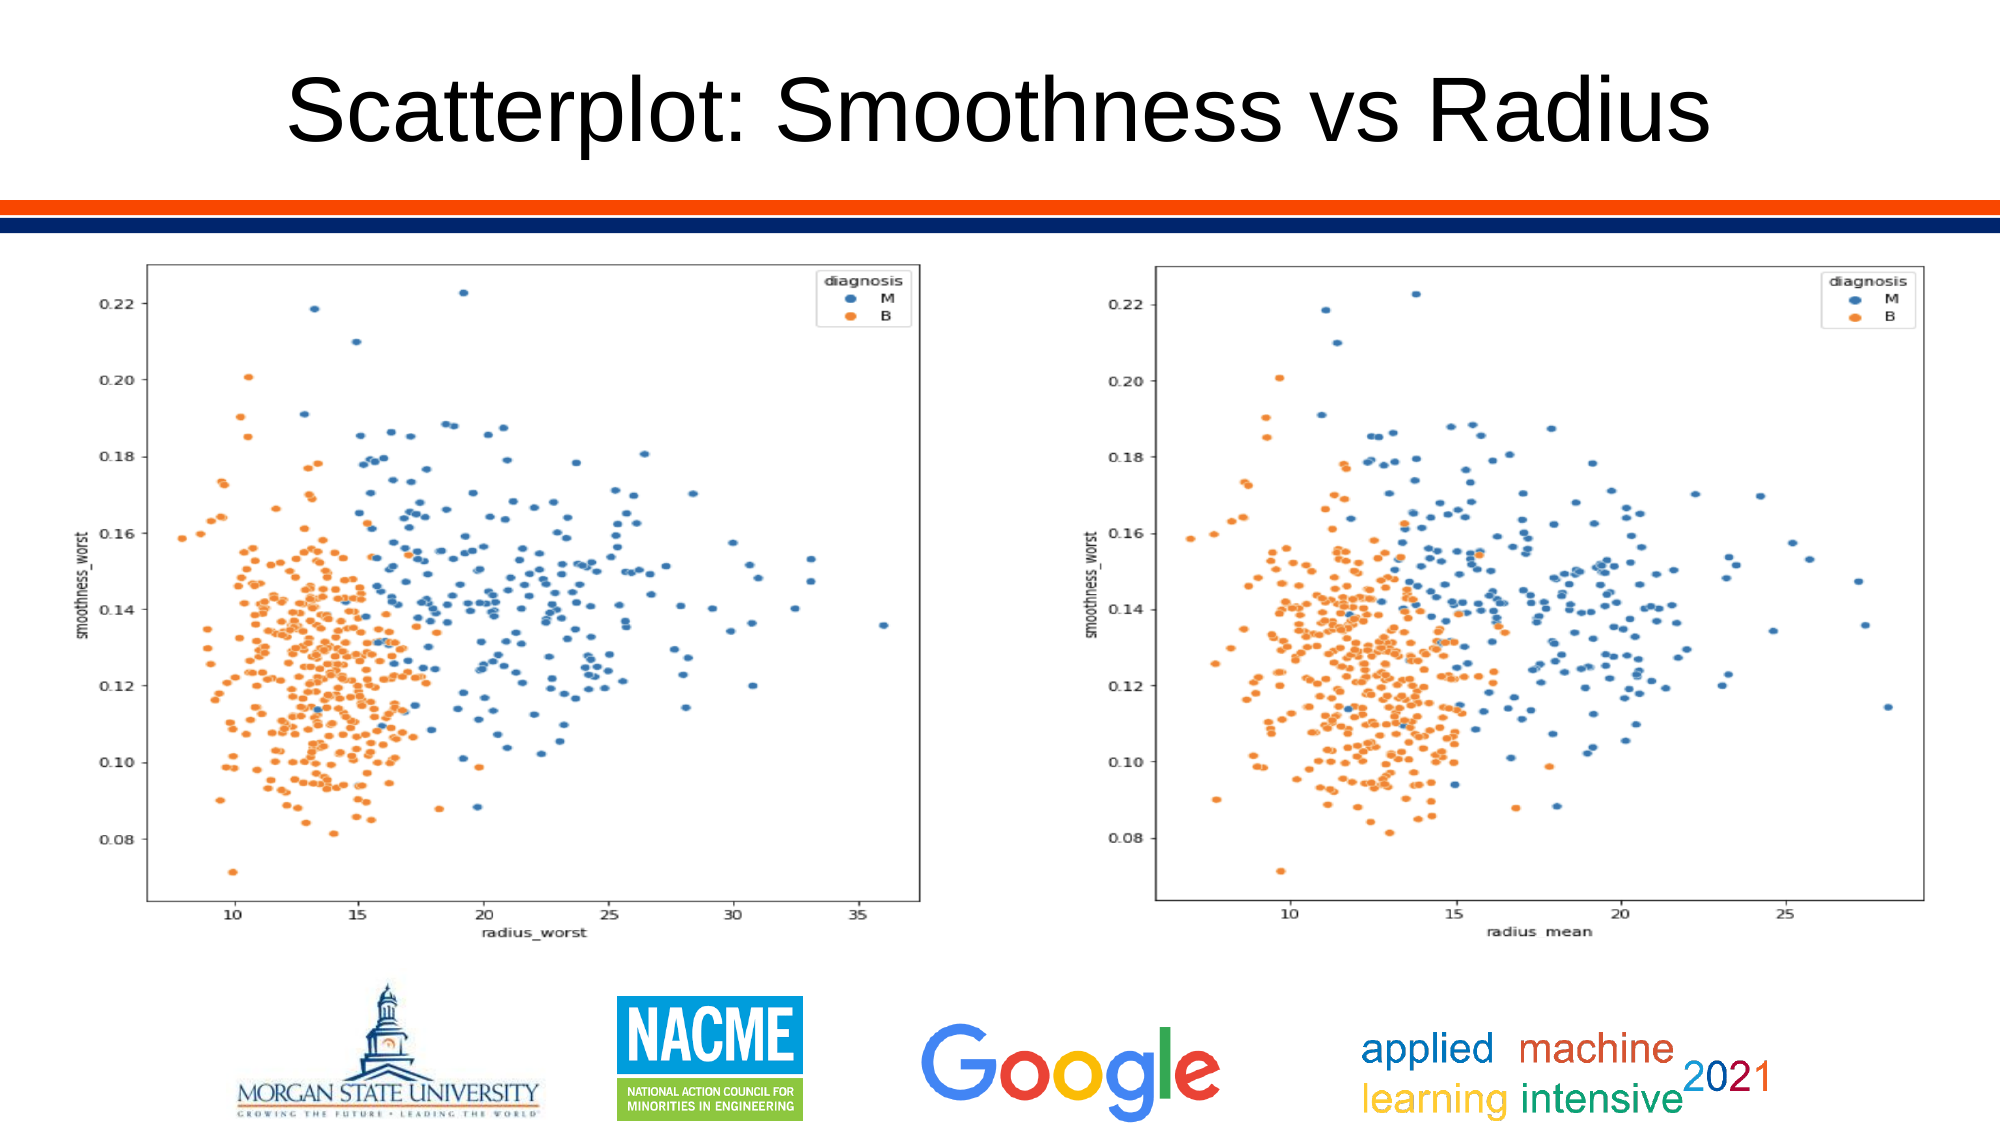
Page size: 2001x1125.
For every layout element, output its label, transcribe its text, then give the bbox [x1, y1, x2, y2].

picture [1362, 1032, 1767, 1121]
picture [630, 1008, 656, 1060]
title Scatterplot: Smoothness vs Radius [137, 22, 1863, 200]
picture [617, 1075, 803, 1121]
picture [226, 968, 551, 1120]
picture [42, 240, 967, 959]
picture [1054, 254, 1946, 938]
picture [727, 1008, 762, 1060]
picture [662, 1008, 690, 1060]
picture [693, 1007, 722, 1061]
picture [769, 1008, 793, 1060]
picture [921, 1023, 1222, 1125]
